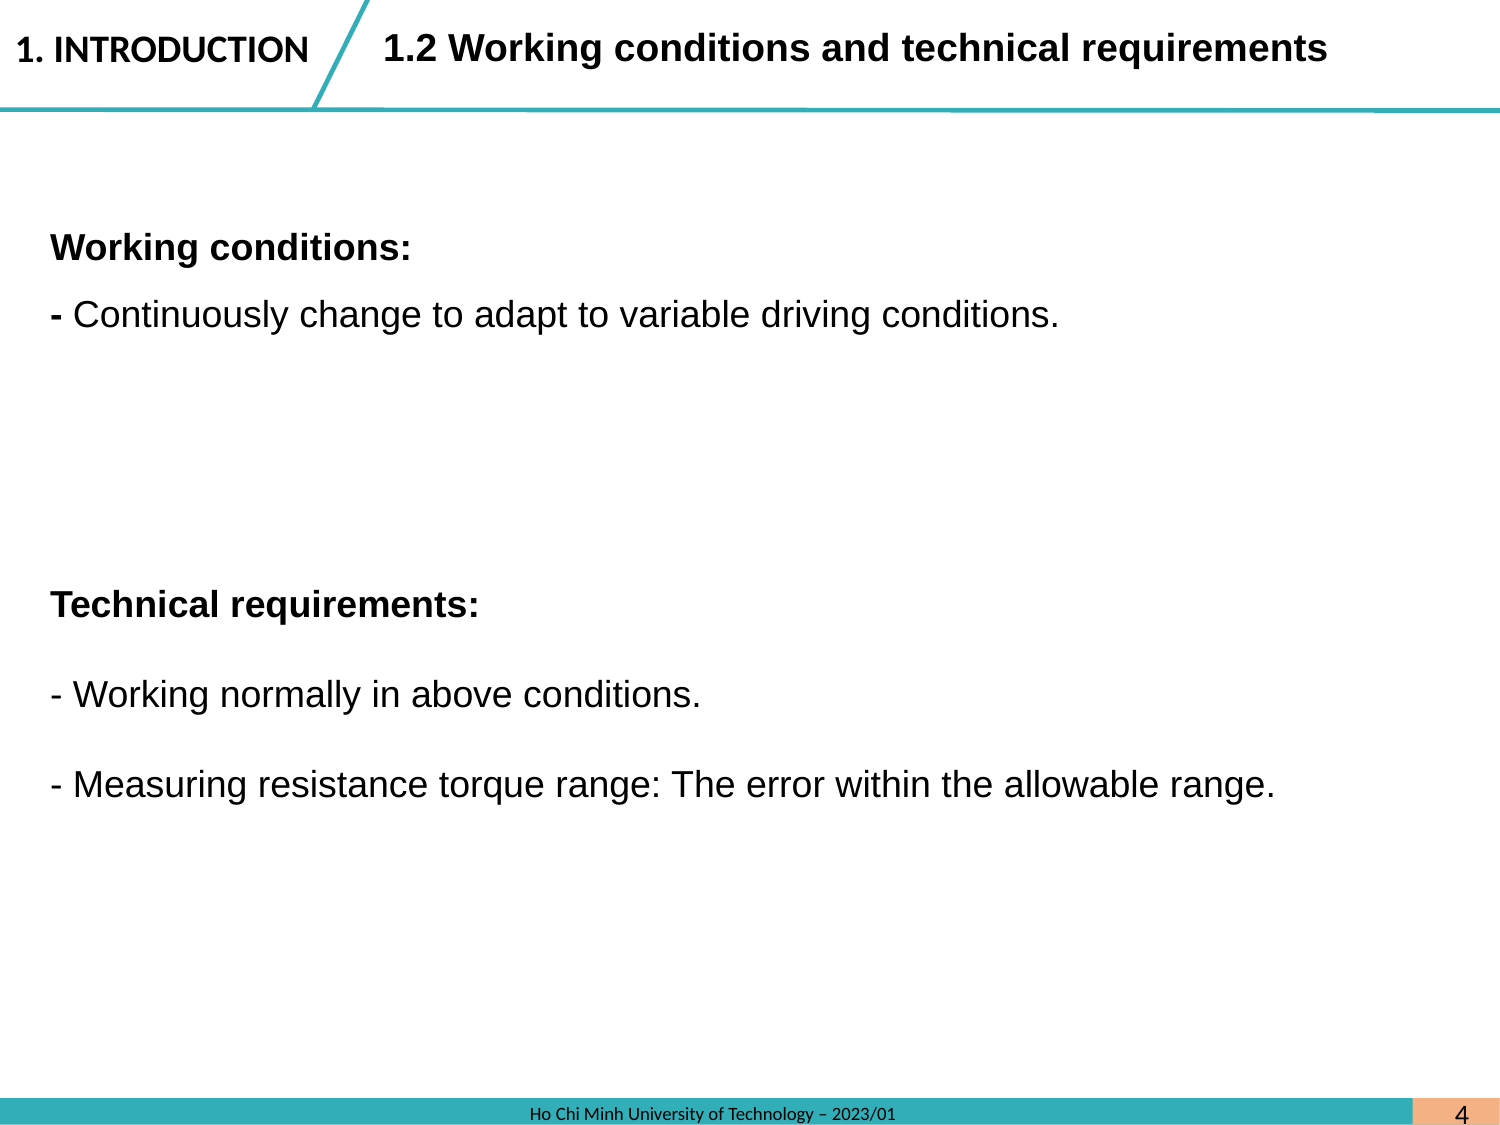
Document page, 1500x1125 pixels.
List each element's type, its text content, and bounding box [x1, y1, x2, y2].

text_box Working conditions: - Continuously change to adapt to variable driving conditions. [35, 192, 1464, 410]
text_box 1.2 Working conditions and technical requirements [369, 14, 1385, 77]
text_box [0, 1088, 1500, 1125]
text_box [312, 0, 369, 109]
text_box 1. INTRODUCTION [0, 15, 312, 78]
text_box Technical requirements: - Working normally in above conditions. - Measuring resistance torque range: The error within the allowable range. [35, 527, 1464, 813]
